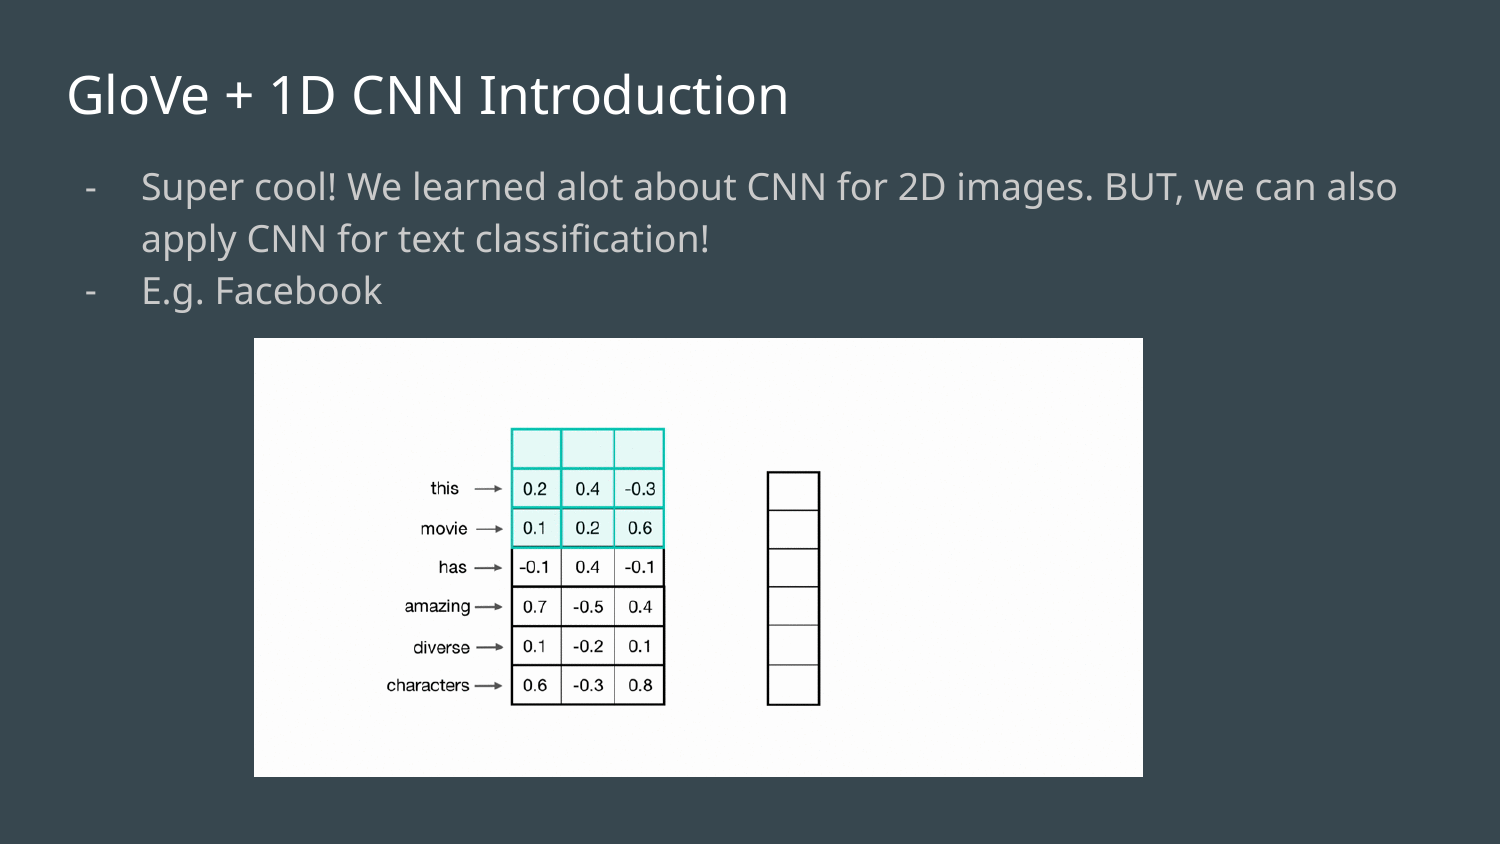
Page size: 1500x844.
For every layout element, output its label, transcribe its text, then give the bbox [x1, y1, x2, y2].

list Super cool! We learned alot about CNN for 2D images. BUT, we can also apply CNN for text classification! E.g. Facebook [51, 141, 1449, 703]
title GloVe + 1D CNN Introduction [51, 46, 1449, 141]
picture [254, 337, 1143, 777]
